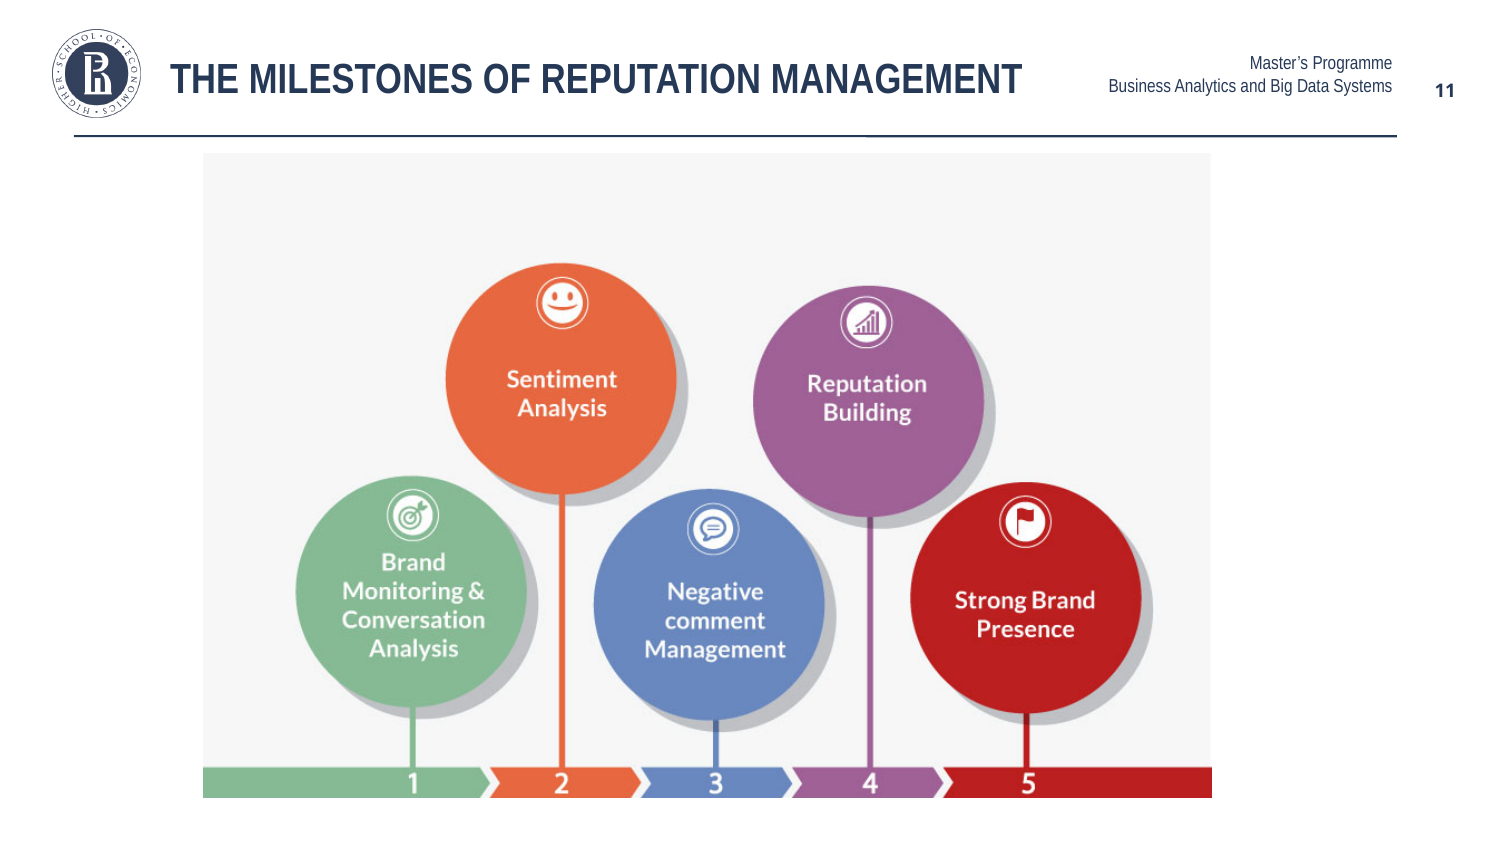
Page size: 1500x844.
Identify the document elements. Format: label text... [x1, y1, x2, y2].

picture [203, 153, 1212, 798]
slide_number 11 [1421, 66, 1470, 114]
text_box Master’s Programme Business Analytics and Big Data Systems [697, 46, 1397, 101]
text_box [74, 0, 1063, 126]
text_box The milestones of reputation management [165, 46, 697, 101]
picture [52, 29, 141, 118]
